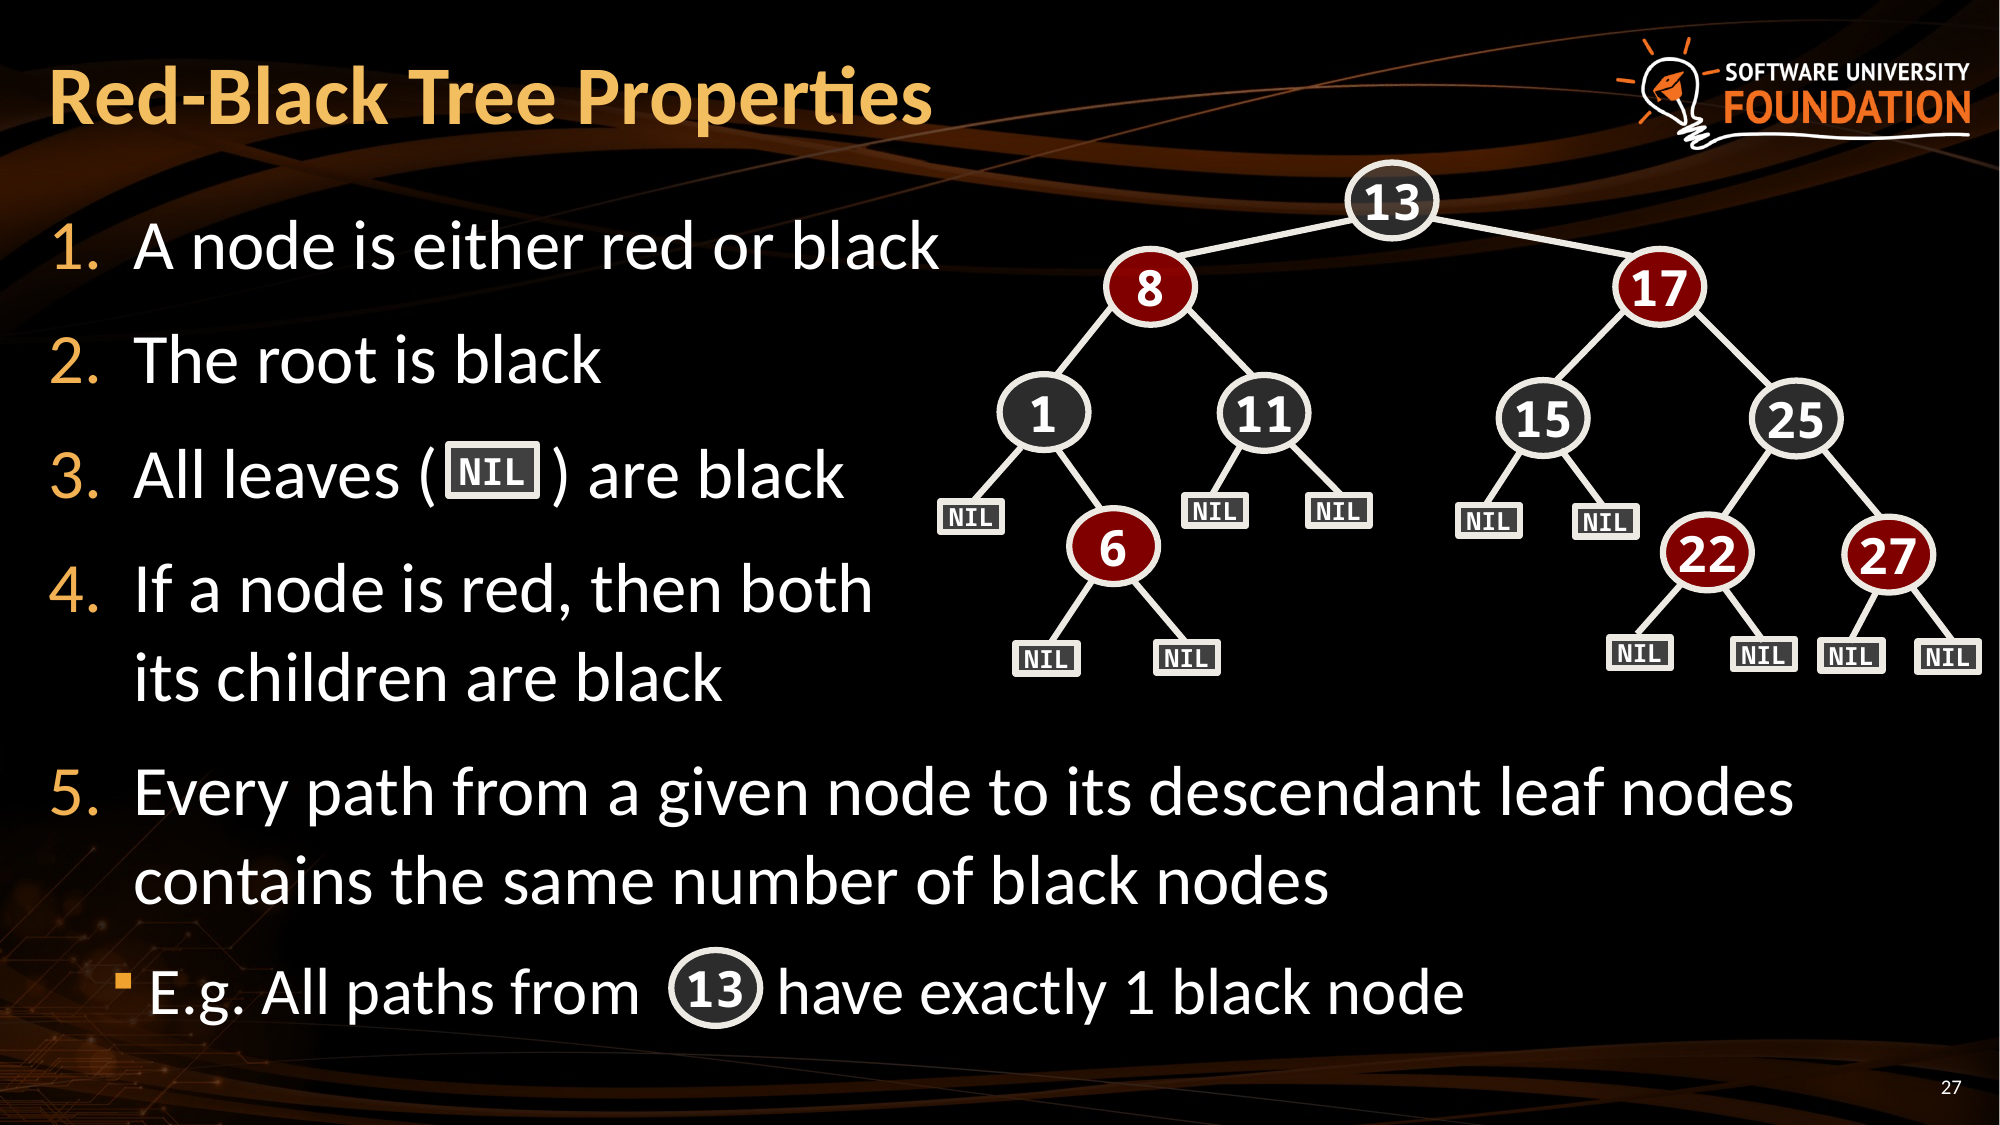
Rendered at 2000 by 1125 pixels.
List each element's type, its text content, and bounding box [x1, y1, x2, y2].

text_box 13 [671, 950, 761, 1026]
text_box NIL [448, 444, 538, 496]
title Red-Black Tree Properties [30, 6, 1602, 189]
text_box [940, 162, 1980, 674]
picture [0, 0, 2000, 1125]
list A node is either red or black The root is black All leaves ( ) are black If a node is red, then both its children are black Every path from a given node to its descendant leaf nodes contains the same number of black nodes E.g. All paths from have exactly 1 black node [31, 189, 1968, 1103]
